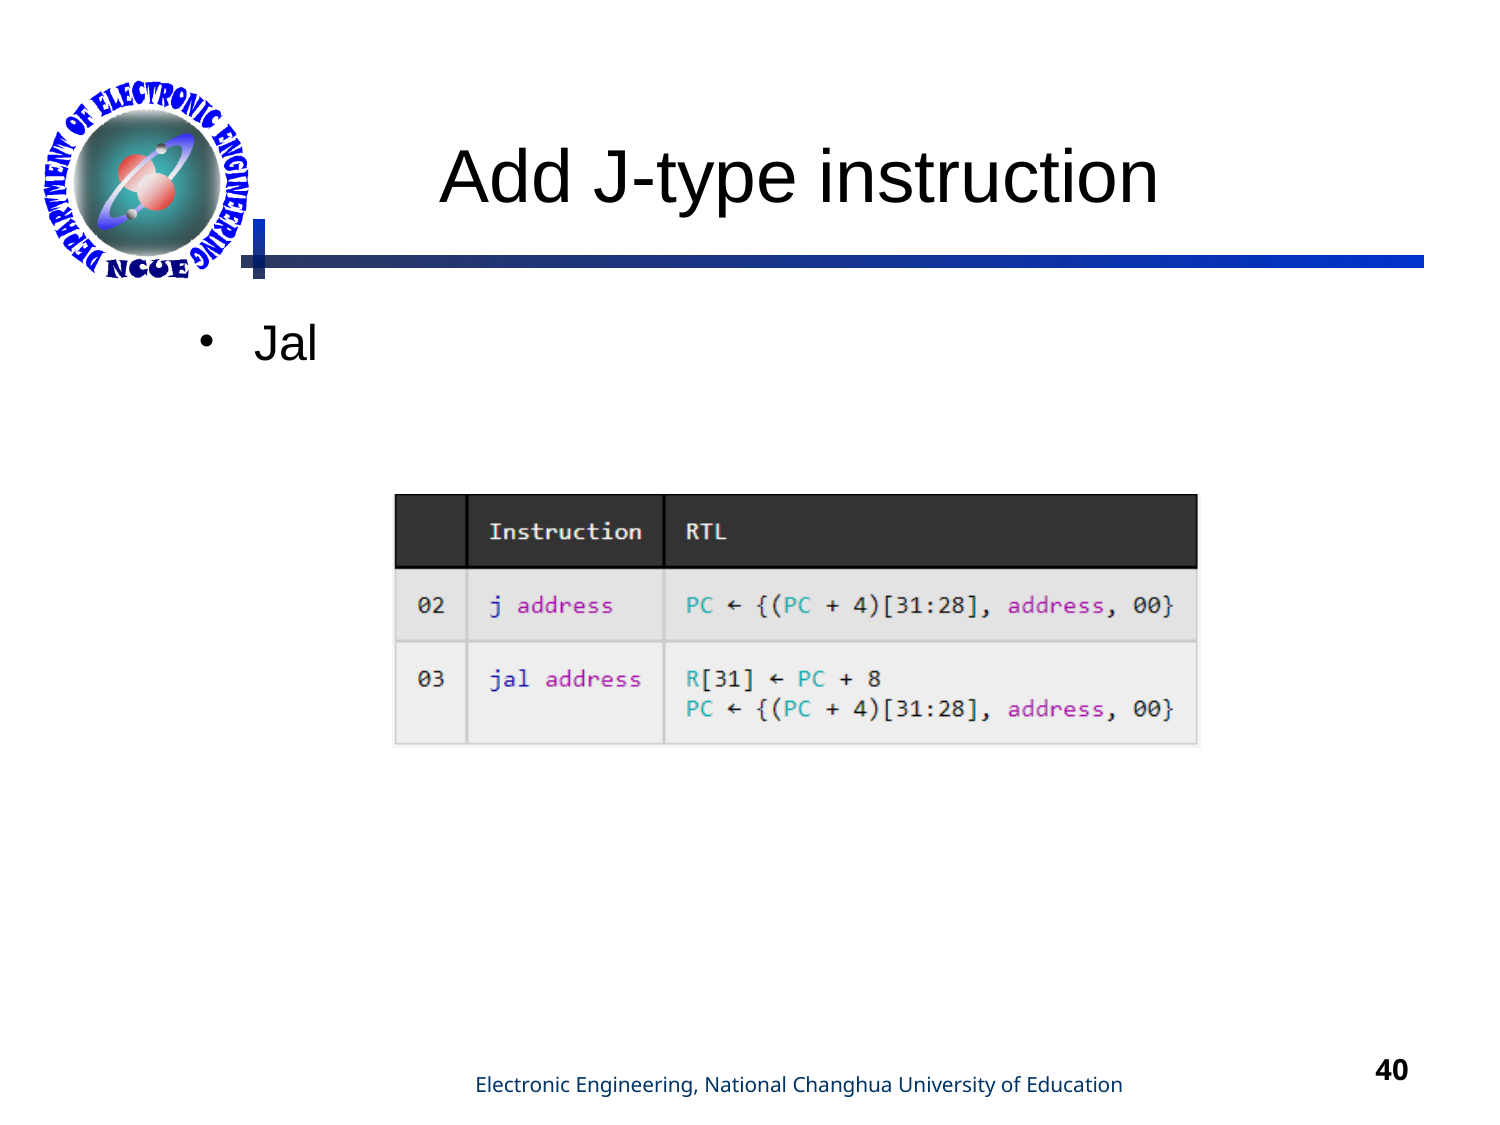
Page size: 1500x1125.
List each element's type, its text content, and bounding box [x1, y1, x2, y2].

slide_number 40 [1074, 1024, 1424, 1099]
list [392, 493, 1201, 748]
picture [41, 78, 251, 291]
text_box Jal [183, 302, 1411, 988]
title Add J-type instruction [125, 75, 1282, 271]
footer Electronic Engineering, National Changhua University of Education [206, 1046, 1387, 1121]
